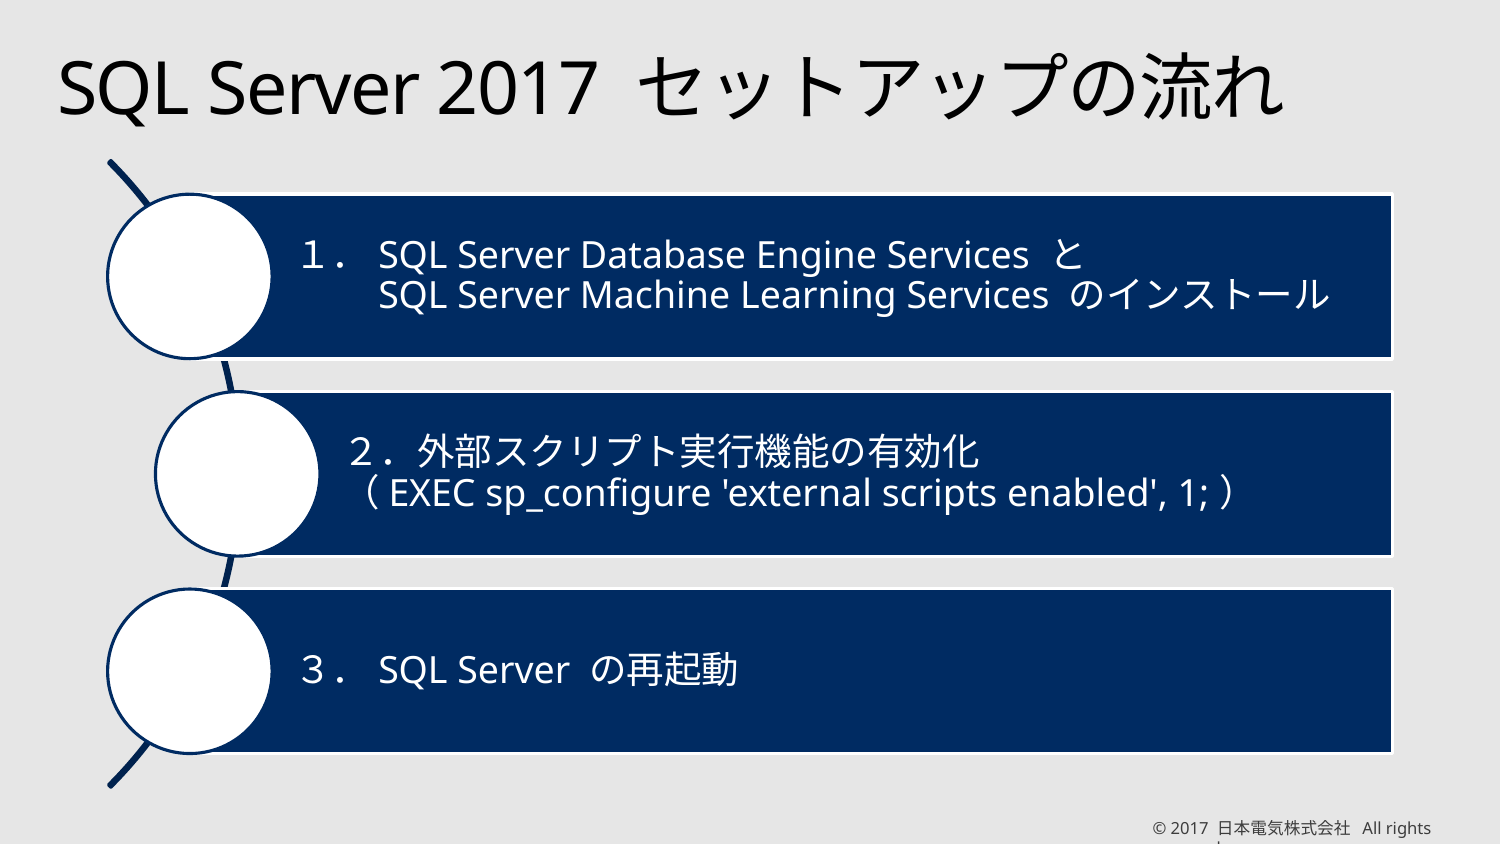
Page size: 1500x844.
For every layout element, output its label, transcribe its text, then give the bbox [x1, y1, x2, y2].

title SQL Server 2017 セットアップの流れ [33, 35, 1468, 147]
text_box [98, 144, 1402, 804]
